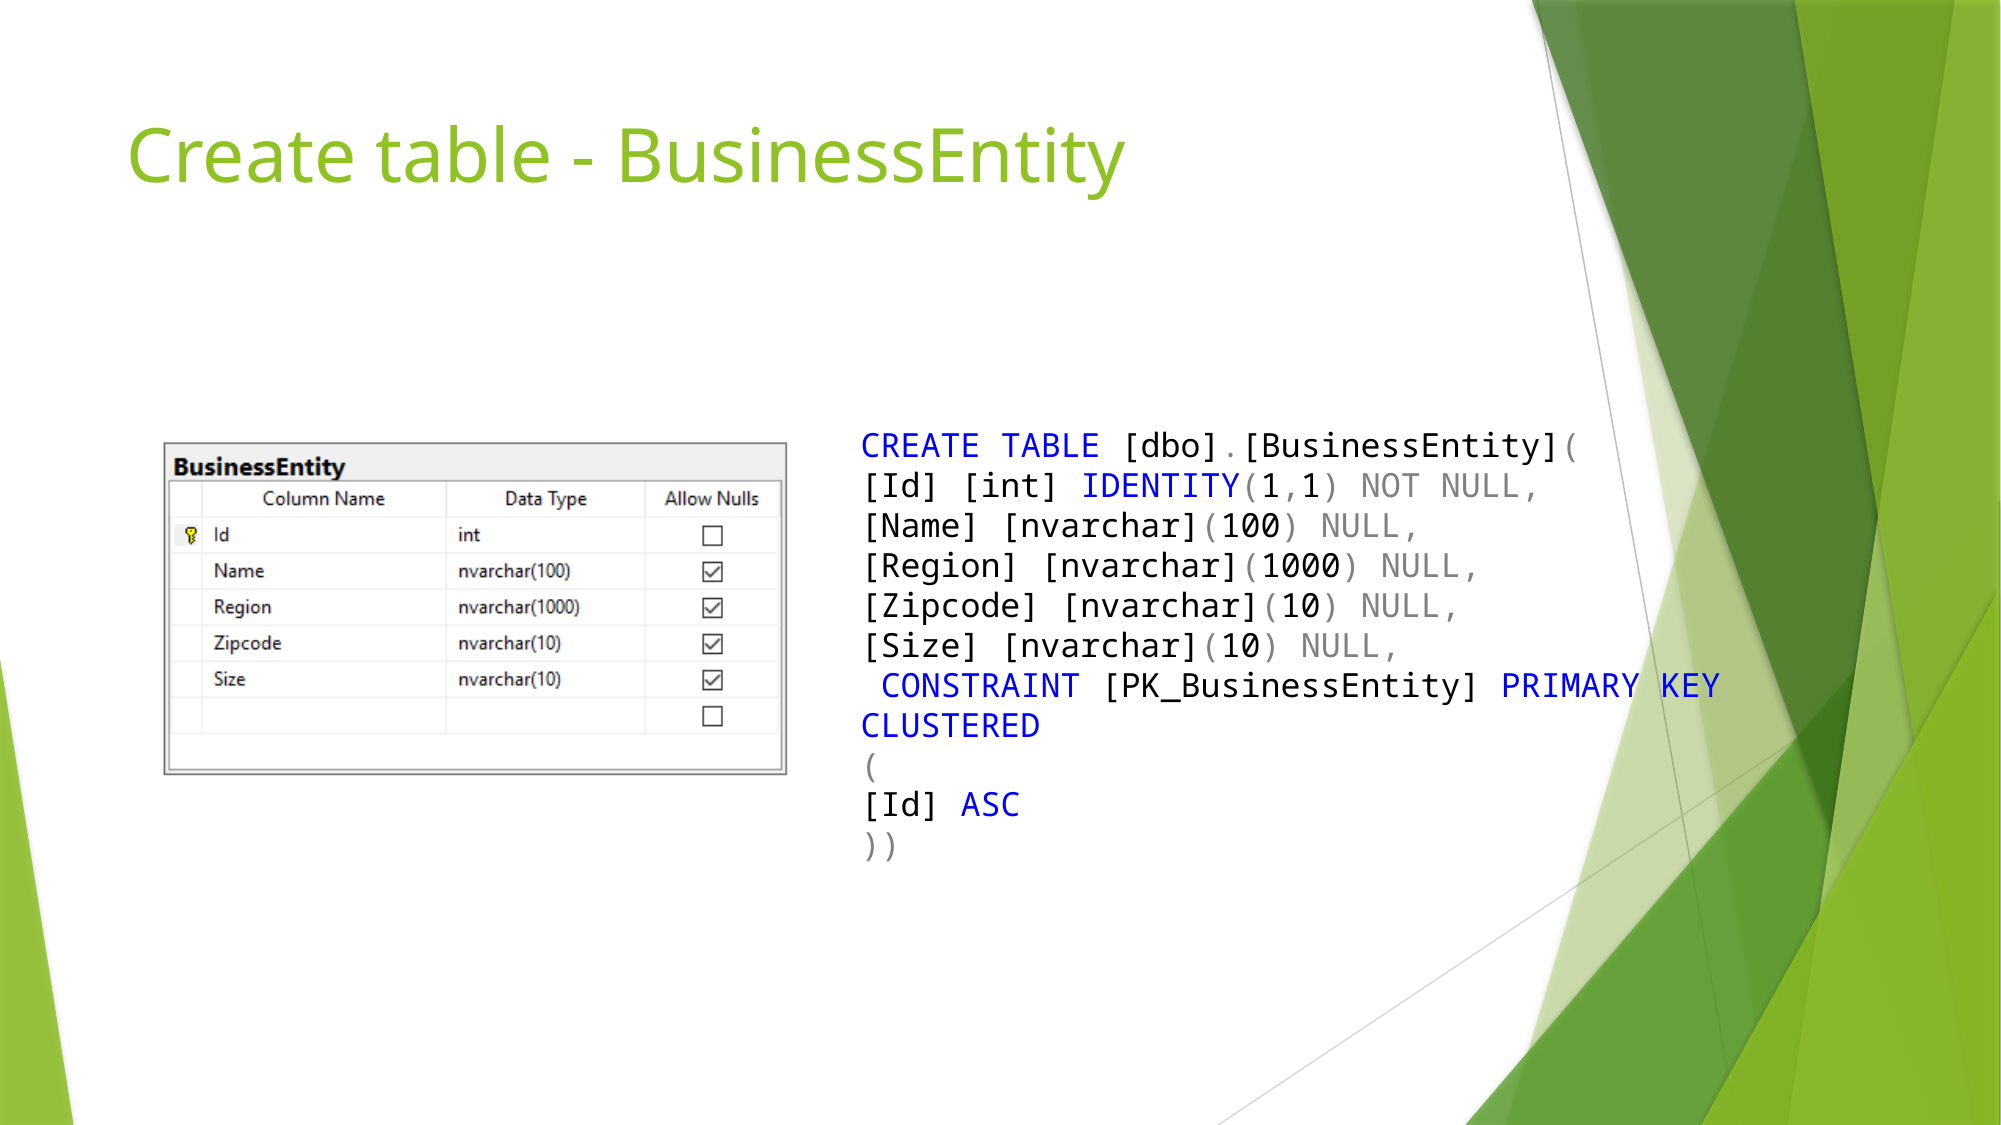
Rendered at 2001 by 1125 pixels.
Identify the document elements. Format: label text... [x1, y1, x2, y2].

picture [142, 416, 817, 813]
title Create table - BusinessEntity [111, 99, 1522, 317]
text_box CREATE TABLE [dbo].[BusinessEntity]( [Id] [int] IDENTITY(1,1) NOT NULL, [Name] [nvarchar](100) NULL, [Region] [nvarchar](1000) NULL, [Zipcode] [nvarchar](10) NULL, [Size] [nvarchar](10) NULL, CONSTRAINT [PK_BusinessEntity] PRIMARY KEY CLUSTERED ( [Id] ASC )) [845, 416, 1803, 871]
